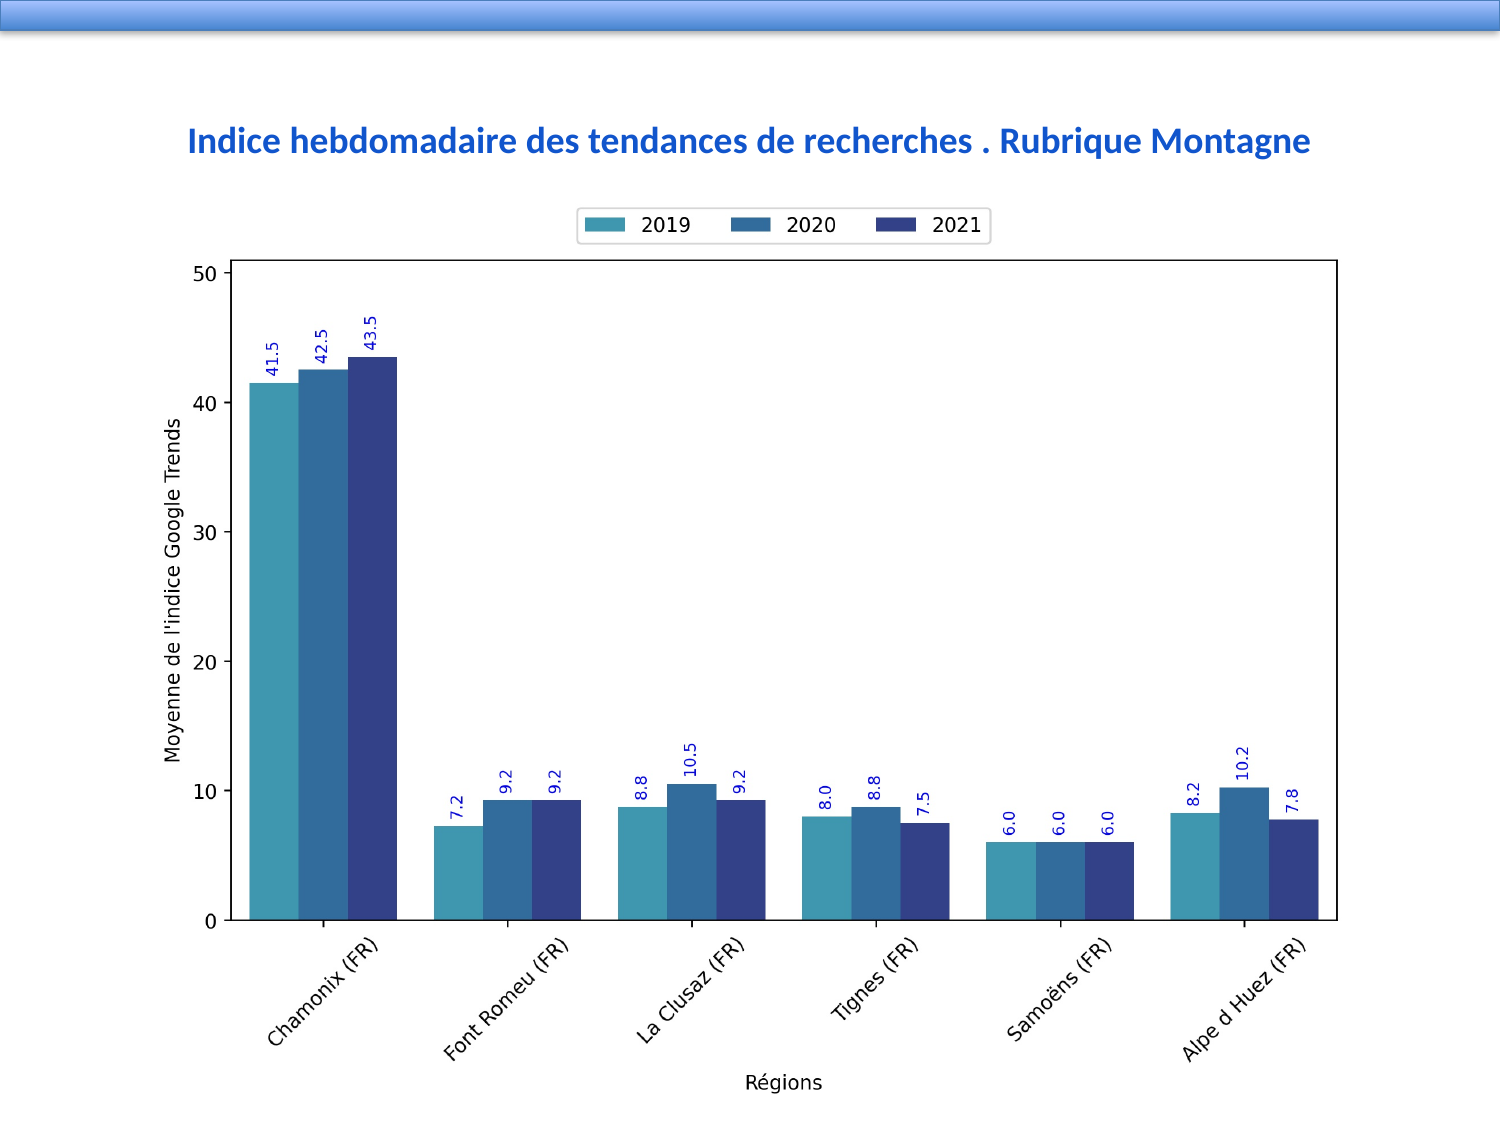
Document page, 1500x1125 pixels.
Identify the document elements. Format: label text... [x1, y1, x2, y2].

title Indice hebdomadaire des tendances de recherches . Rubrique Montagne [75, 45, 1425, 233]
picture [149, 194, 1351, 1107]
text_box [0, 0, 1500, 31]
